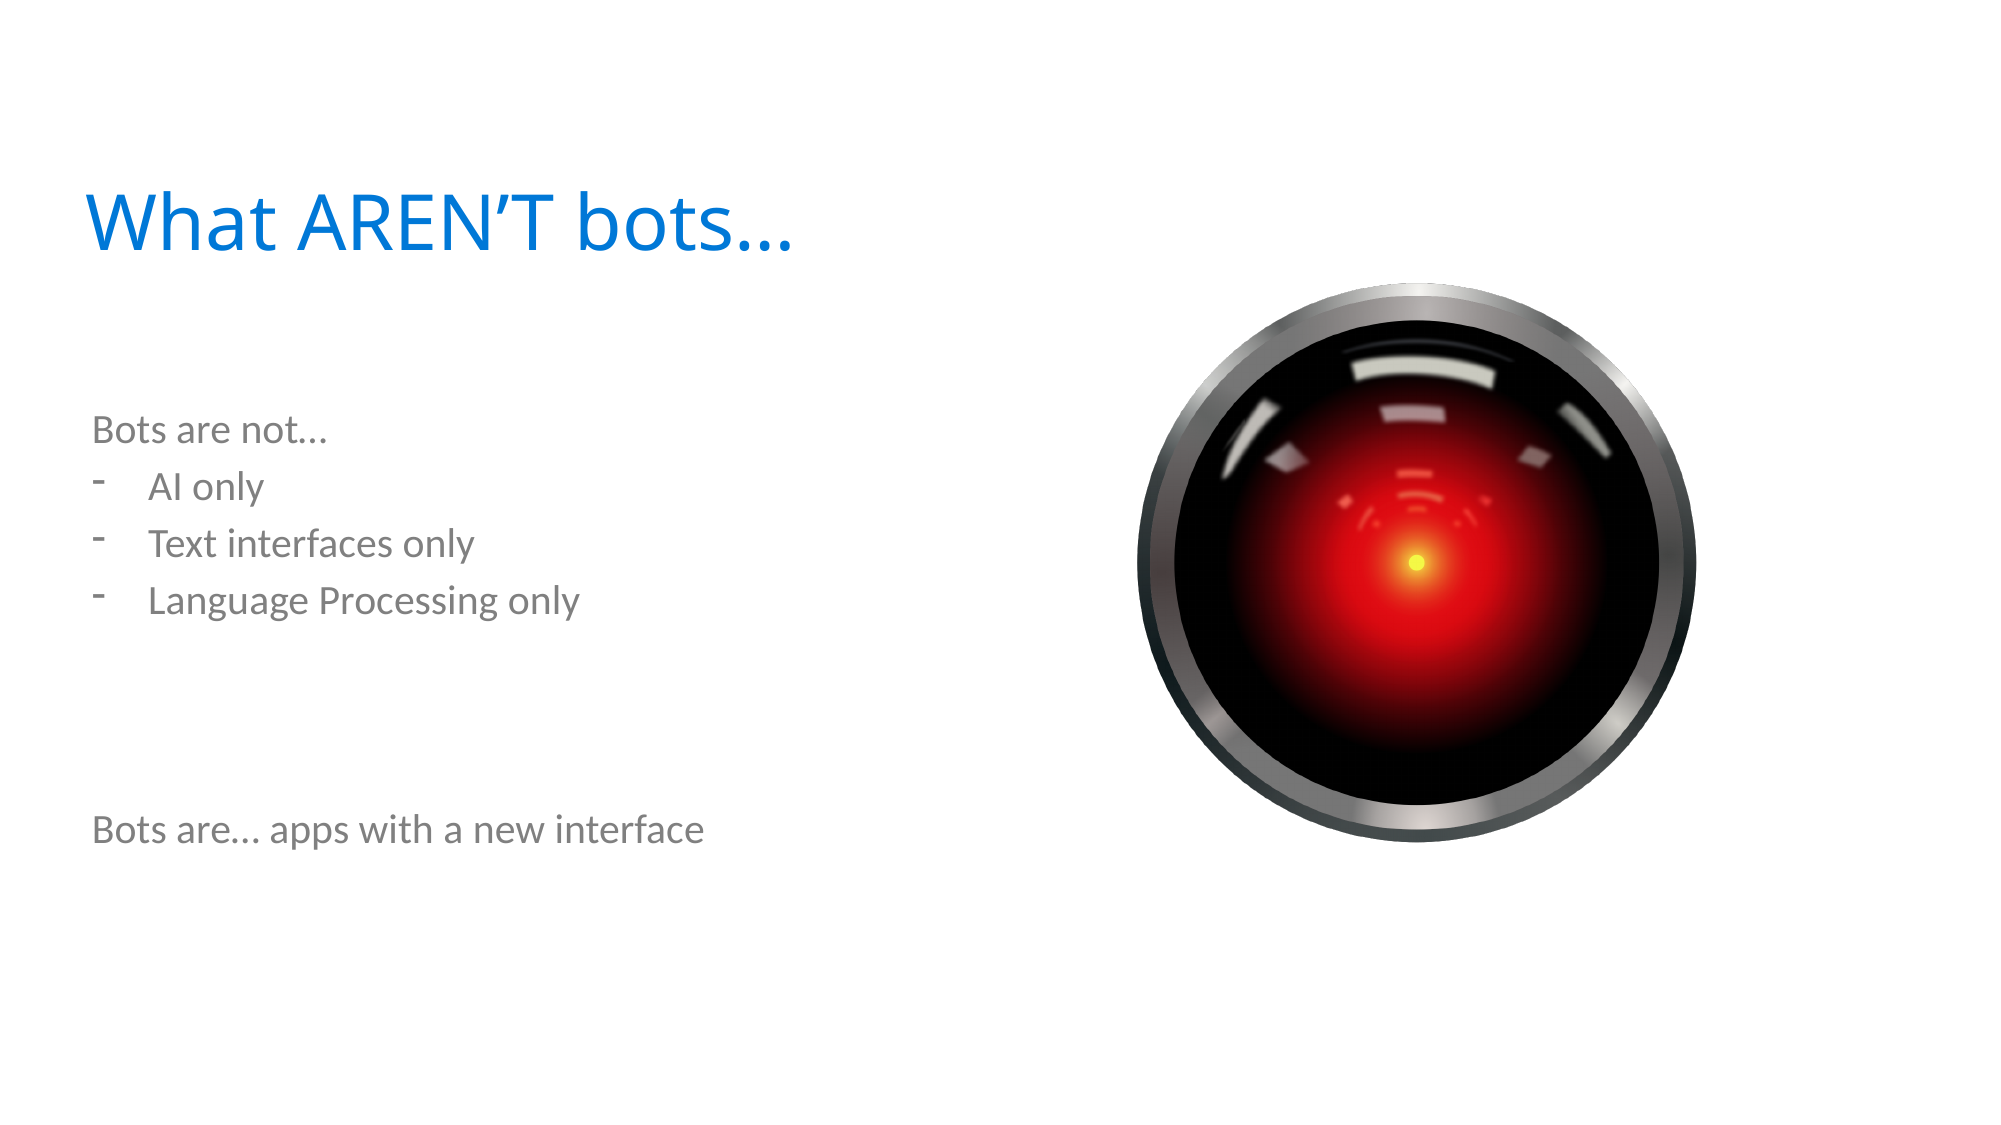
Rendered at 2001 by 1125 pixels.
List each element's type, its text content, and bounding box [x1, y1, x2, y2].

picture [1135, 281, 1698, 844]
text_box Bots are not… AI only Text interfaces only Language Processing only Bots are… apps with a new interface [62, 383, 1499, 1007]
title What AREN’T bots… [70, 176, 1946, 275]
